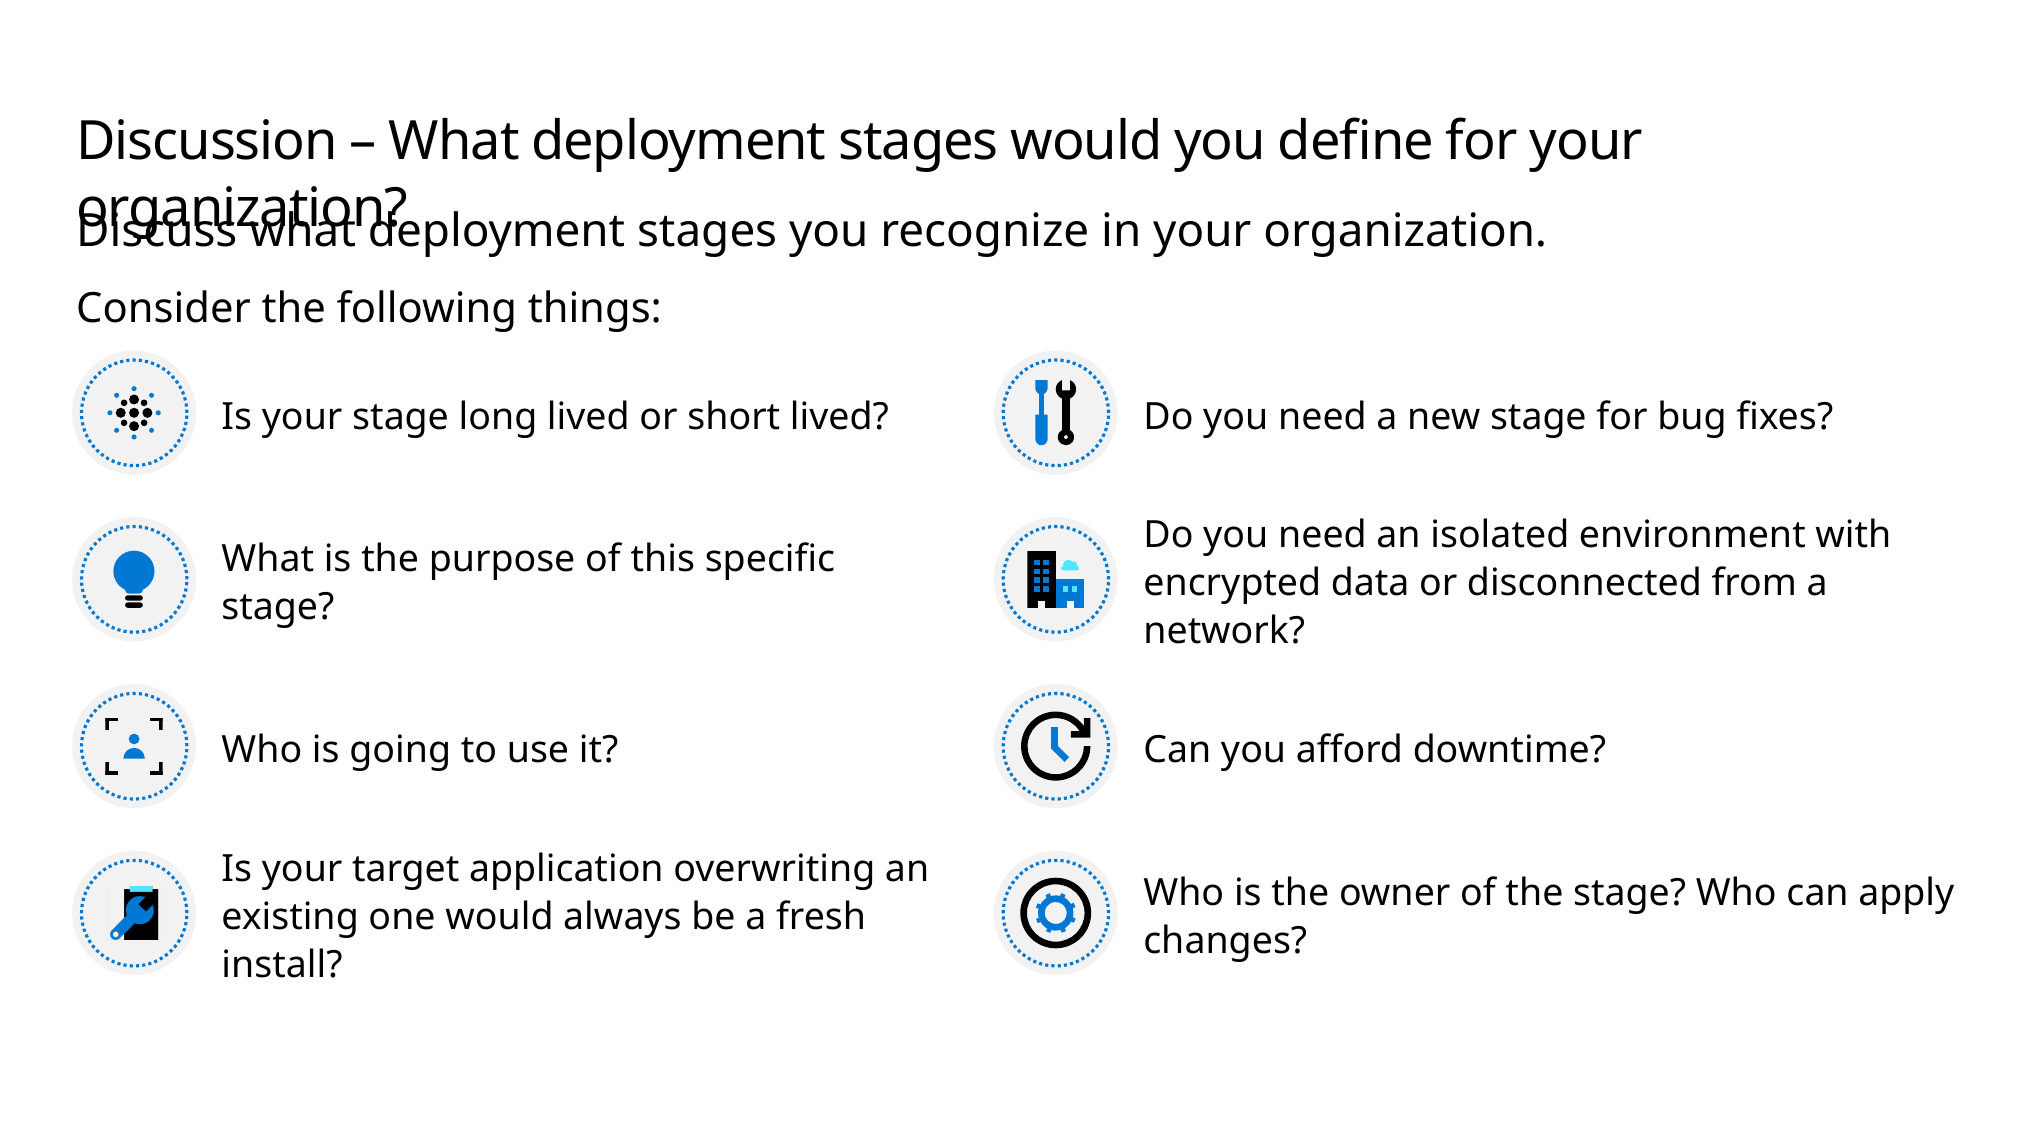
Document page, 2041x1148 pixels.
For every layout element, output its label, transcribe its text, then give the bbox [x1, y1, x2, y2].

picture [71, 350, 197, 475]
picture [71, 516, 197, 642]
text_box Do you need an isolated environment with encrypted data or disconnected from a network? [1143, 506, 1971, 652]
text_box Is your target application overwriting an existing one would always be a fresh install? [221, 840, 948, 986]
picture [71, 683, 197, 809]
text_box Do you need a new stage for bug fixes? [1143, 388, 1971, 437]
picture [993, 683, 1118, 809]
picture [993, 850, 1118, 976]
text_box Discuss what deployment stages you recognize in your organization. Consider the following things: [76, 200, 1964, 331]
text_box Who is the owner of the stage? Who can apply changes? [1143, 864, 1971, 962]
picture [71, 850, 197, 976]
picture [993, 350, 1118, 475]
title Discussion – What deployment stages would you define for your organization? [76, 103, 1969, 167]
text_box Can you afford downtime? [1143, 721, 1971, 771]
picture [993, 516, 1118, 642]
text_box What is the purpose of this specific stage? [221, 530, 948, 628]
text_box Who is going to use it? [221, 721, 948, 771]
text_box Is your stage long lived or short lived? [221, 388, 948, 437]
